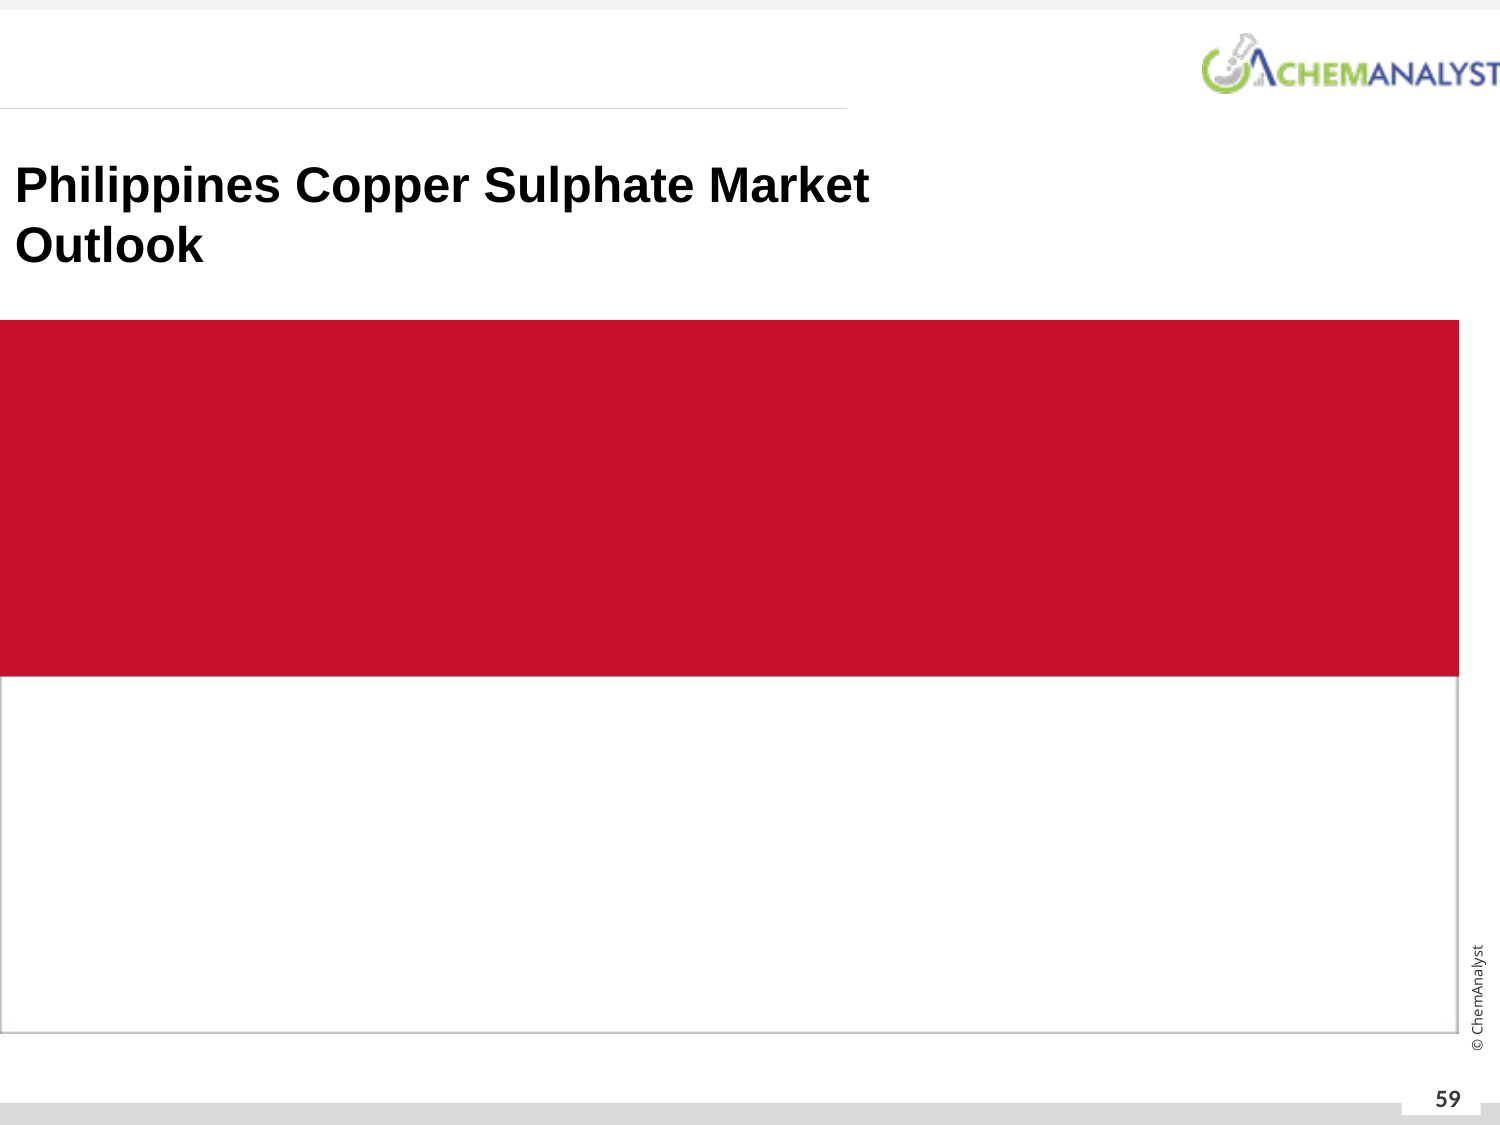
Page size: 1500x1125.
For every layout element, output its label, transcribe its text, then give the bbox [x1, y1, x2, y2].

picture [0, 320, 1459, 1034]
picture [1202, 33, 1500, 94]
text_box Philippines Copper Sulphate Market Outlook [0, 123, 990, 302]
